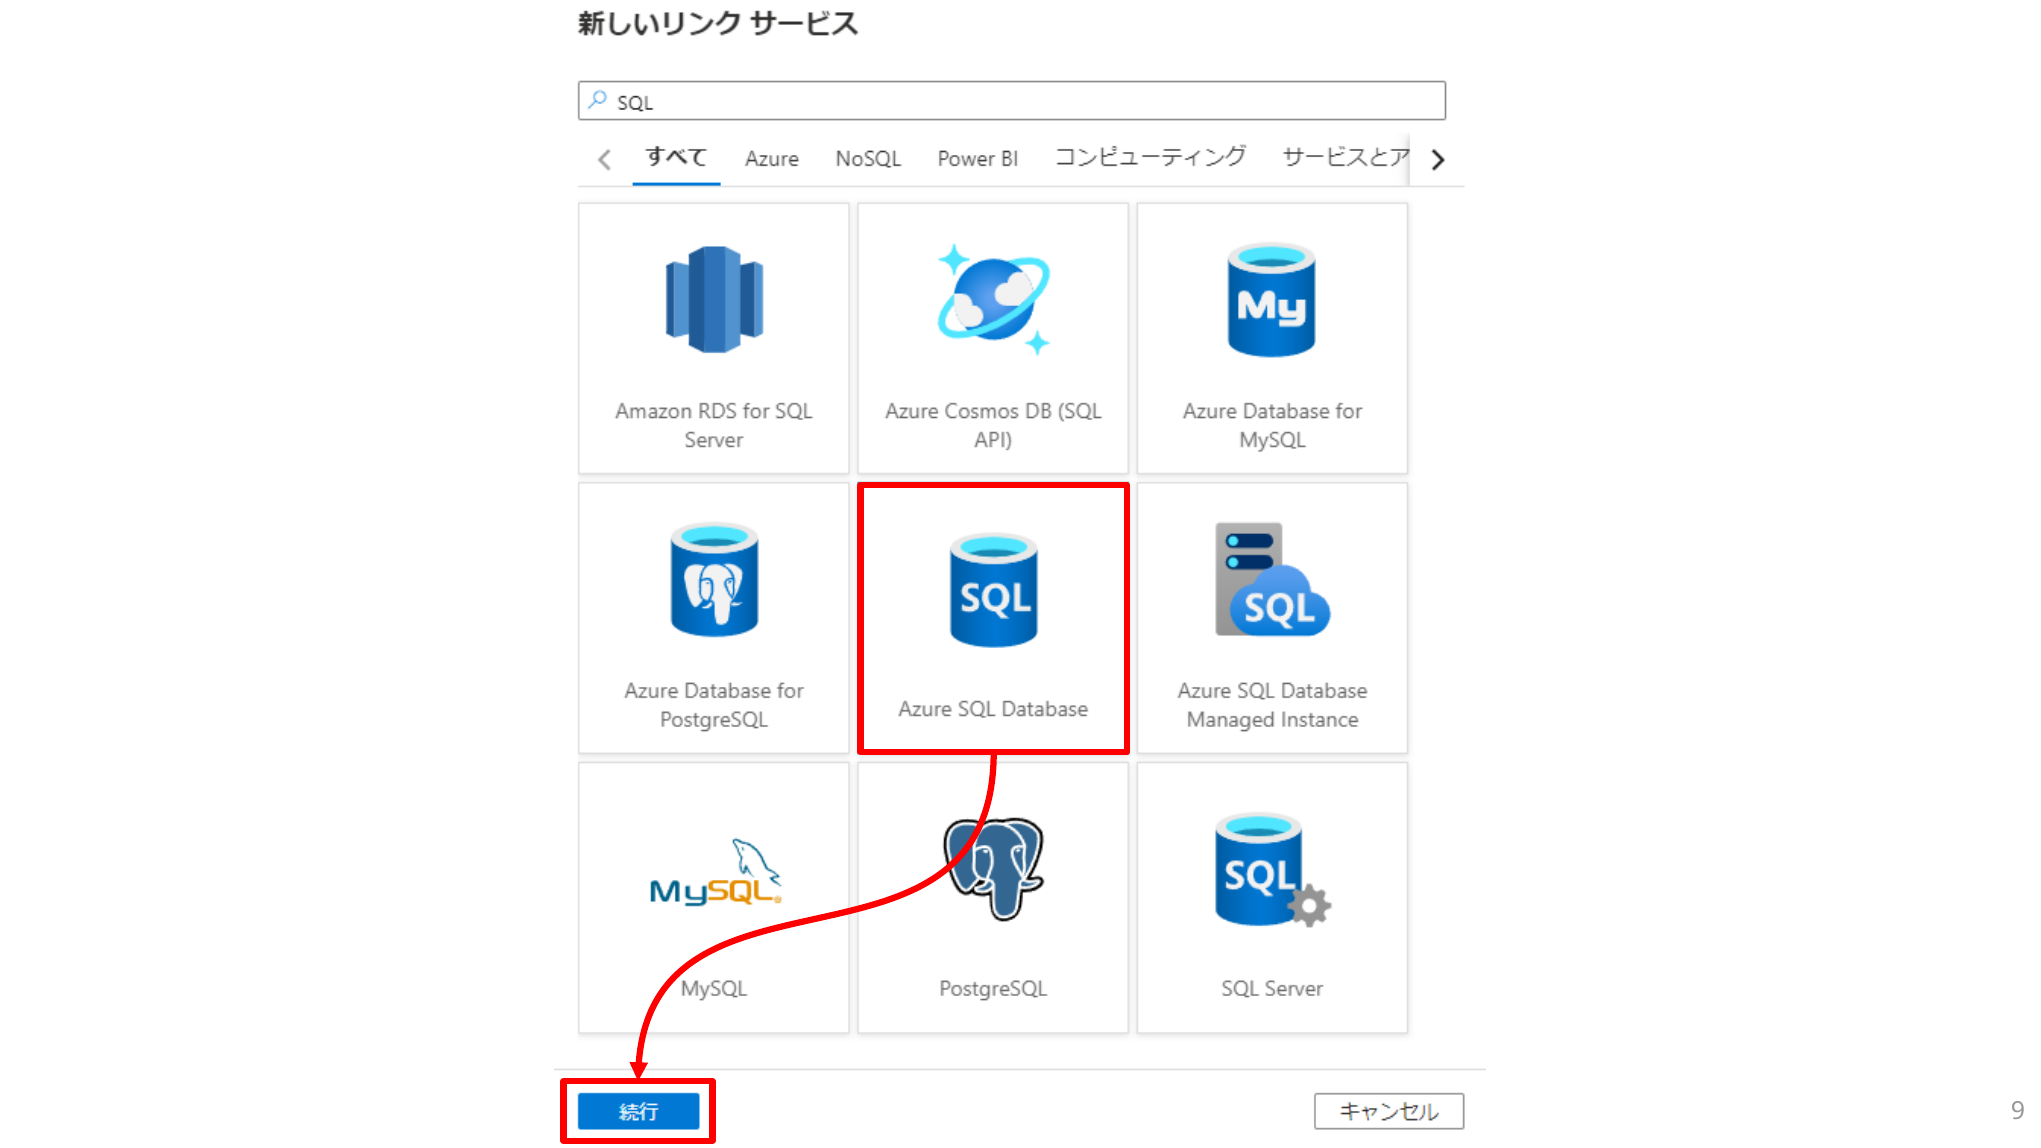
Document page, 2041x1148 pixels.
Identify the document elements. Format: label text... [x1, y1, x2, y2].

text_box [651, 738, 981, 1095]
slide_number 9 [1581, 1081, 2041, 1143]
picture [553, 0, 1487, 1148]
